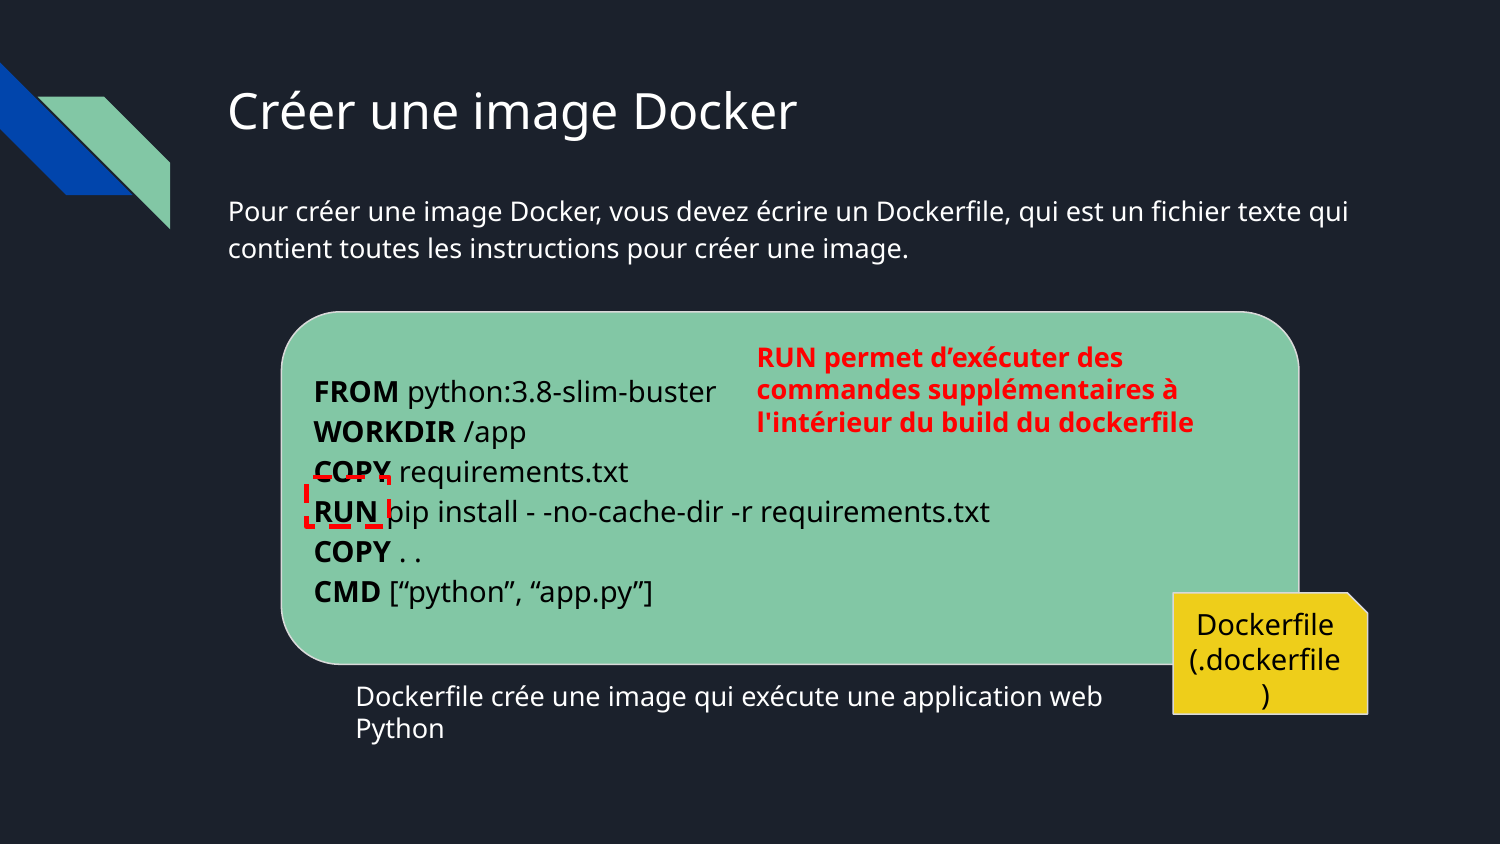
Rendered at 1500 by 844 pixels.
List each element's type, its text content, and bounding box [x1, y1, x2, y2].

text_box Dockerfile crée une image qui exécute une application web Python [340, 664, 1160, 714]
list Pour créer une image Docker, vous devez écrire un Dockerfile, qui est un fichier texte qui contient toutes les instructions pour créer une image. [212, 174, 1368, 340]
text_box RUN permet d’exécuter des commandes supplémentaires à l'intérieur du build du dockerfile [741, 325, 1273, 440]
text_box Dockerfile (.dockerfile) [1173, 592, 1368, 715]
title Créer une image Docker [212, 64, 1368, 174]
text_box FROM python:3.8-slim-buster WORKDIR /app COPY requirements.txt RUN pip install - -no-cache-dir -r requirements.txt COPY . . CMD [“python”, “app.py”] [281, 311, 1299, 665]
text_box [306, 476, 389, 527]
